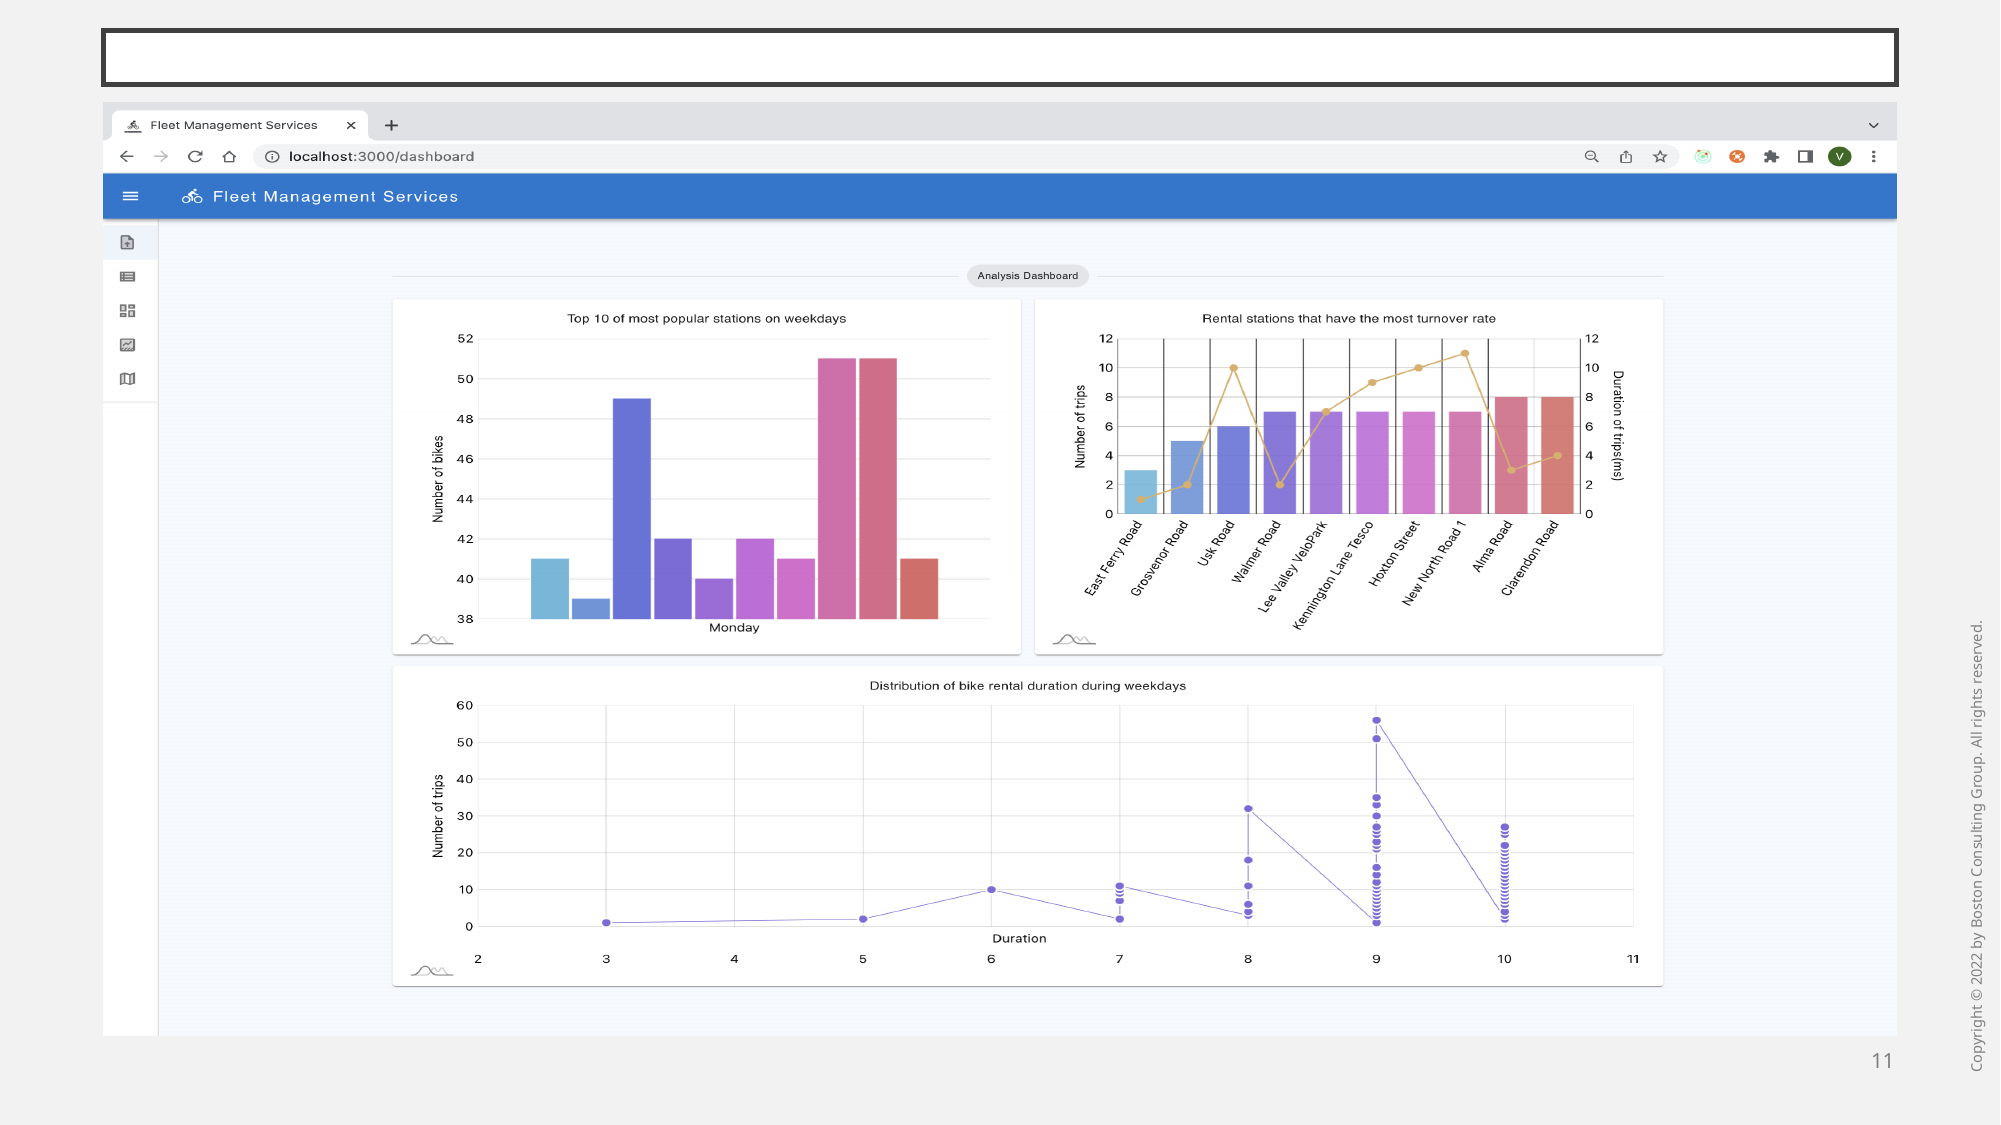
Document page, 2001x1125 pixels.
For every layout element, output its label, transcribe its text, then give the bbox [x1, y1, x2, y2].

title Analysis dashboard [101, 28, 1899, 87]
picture [103, 102, 1897, 1036]
